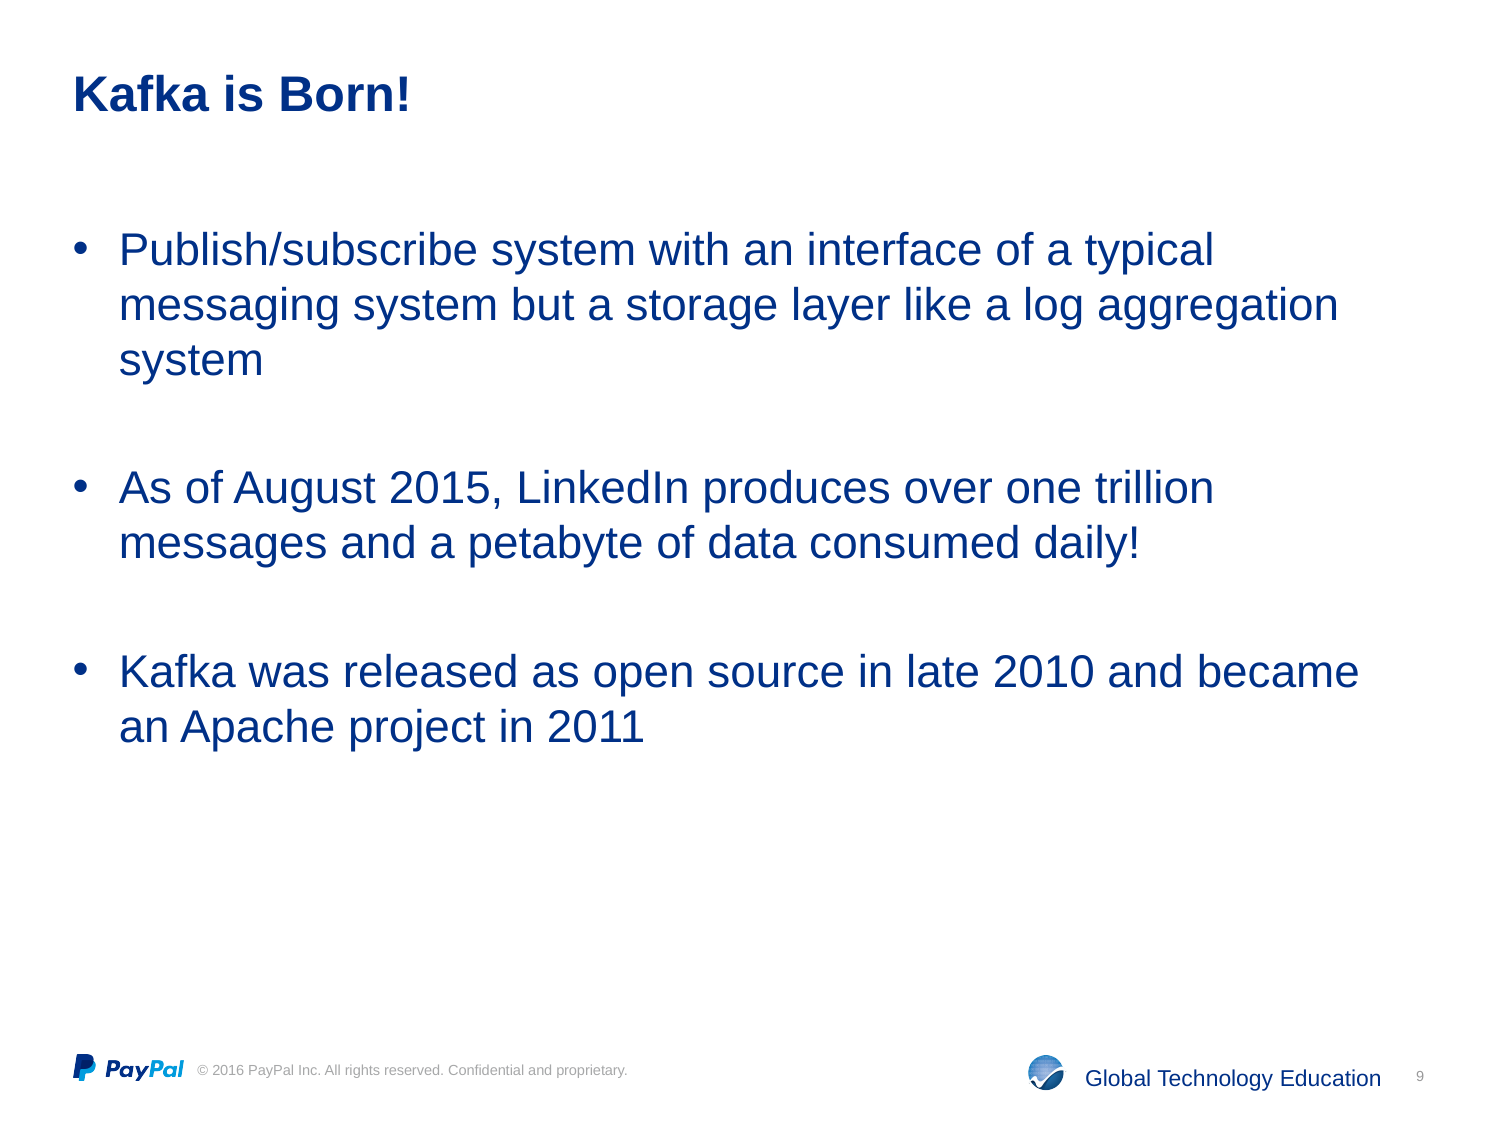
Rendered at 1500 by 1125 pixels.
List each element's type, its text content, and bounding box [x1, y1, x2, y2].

slide_number 9 [1383, 1045, 1439, 1106]
picture [1023, 1050, 1070, 1095]
picture [73, 1054, 184, 1081]
title Kafka is Born! [58, 53, 1409, 151]
list Publish/subscribe system with an interface of a typical messaging system but a storage layer like a log aggregation system As of August 2015, LinkedIn produces over one trillion messages and a petabyte of data consumed daily! Kafka was released as open source in late 2010 and became an Apache project in 2011 [57, 212, 1409, 1029]
